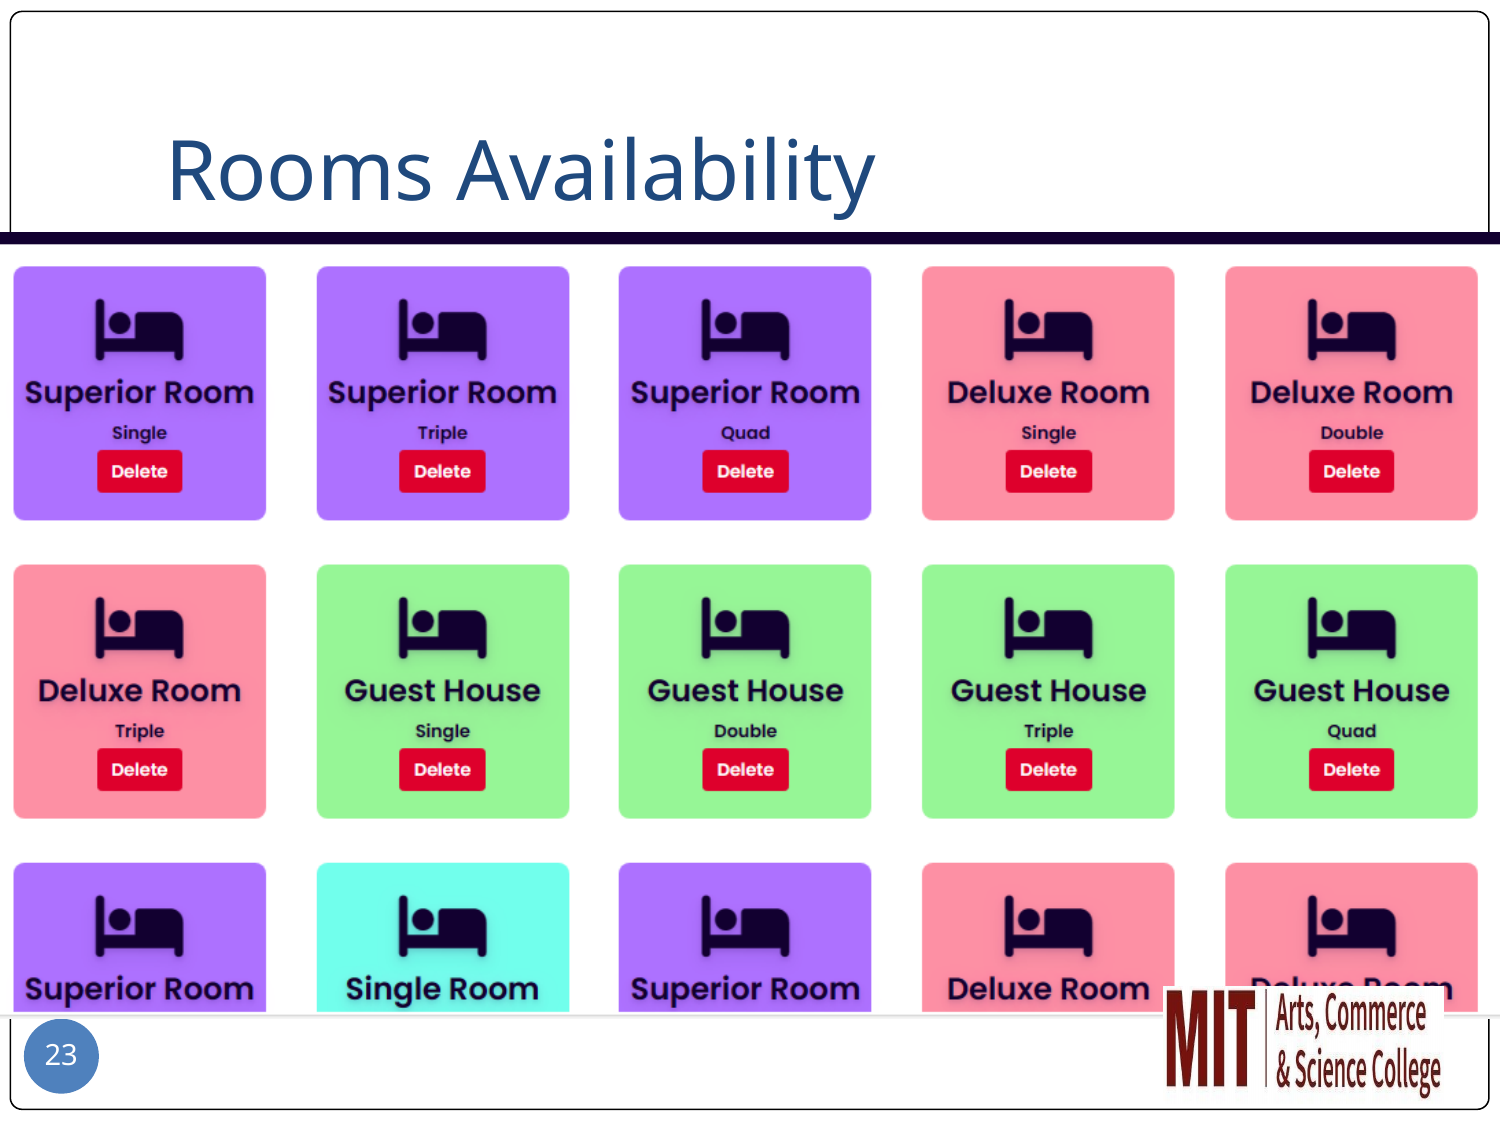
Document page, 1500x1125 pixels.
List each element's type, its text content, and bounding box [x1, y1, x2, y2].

picture [0, 232, 1500, 1105]
slide_number 23 [23, 1028, 99, 1094]
title Rooms Availability [150, 45, 1425, 230]
